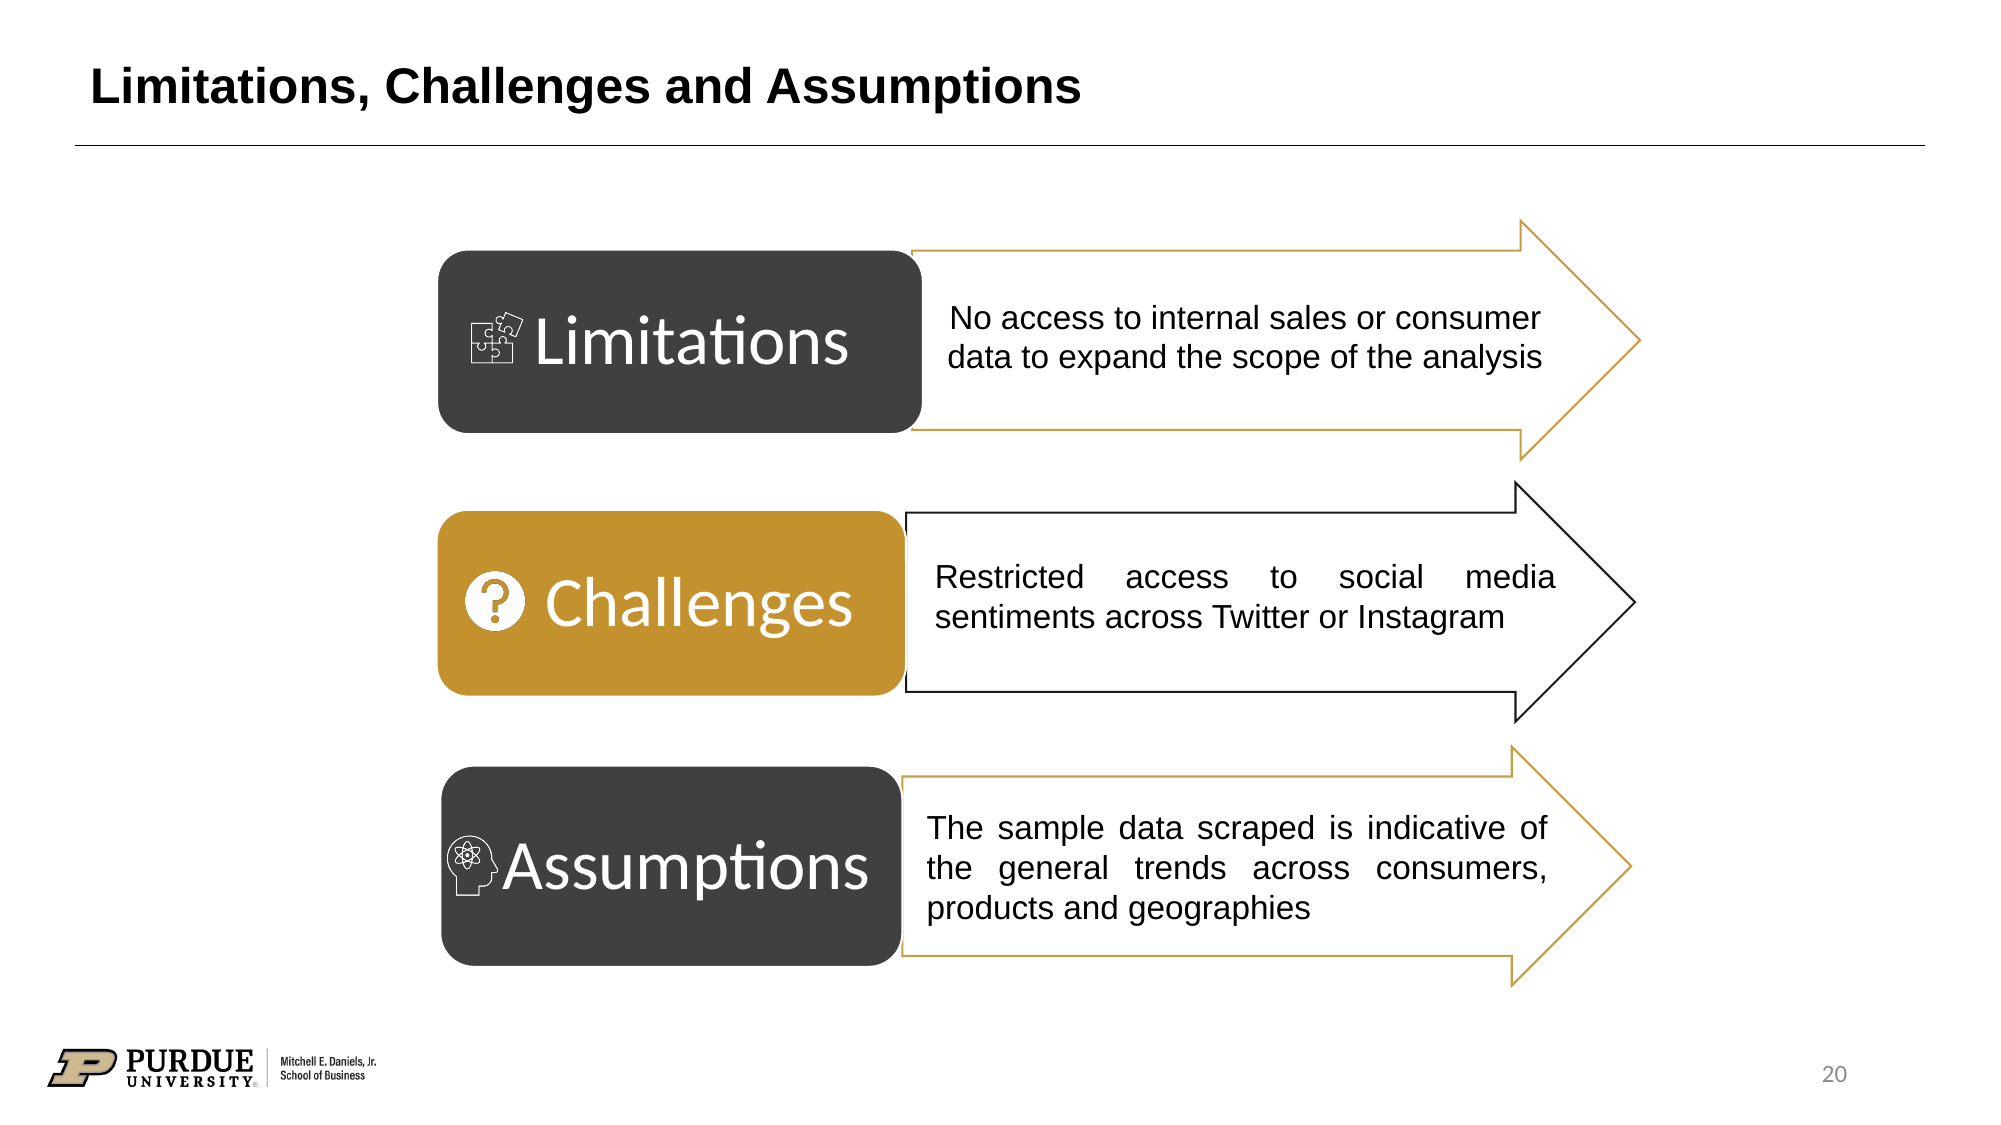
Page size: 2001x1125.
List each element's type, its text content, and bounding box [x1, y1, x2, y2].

picture [47, 1047, 438, 1089]
picture [457, 563, 534, 640]
text_box Limitations, Challenges and Assumptions [75, 45, 1925, 121]
slide_number 20 [1412, 1042, 1863, 1103]
picture [463, 304, 531, 372]
picture [436, 831, 509, 903]
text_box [428, 220, 1644, 986]
